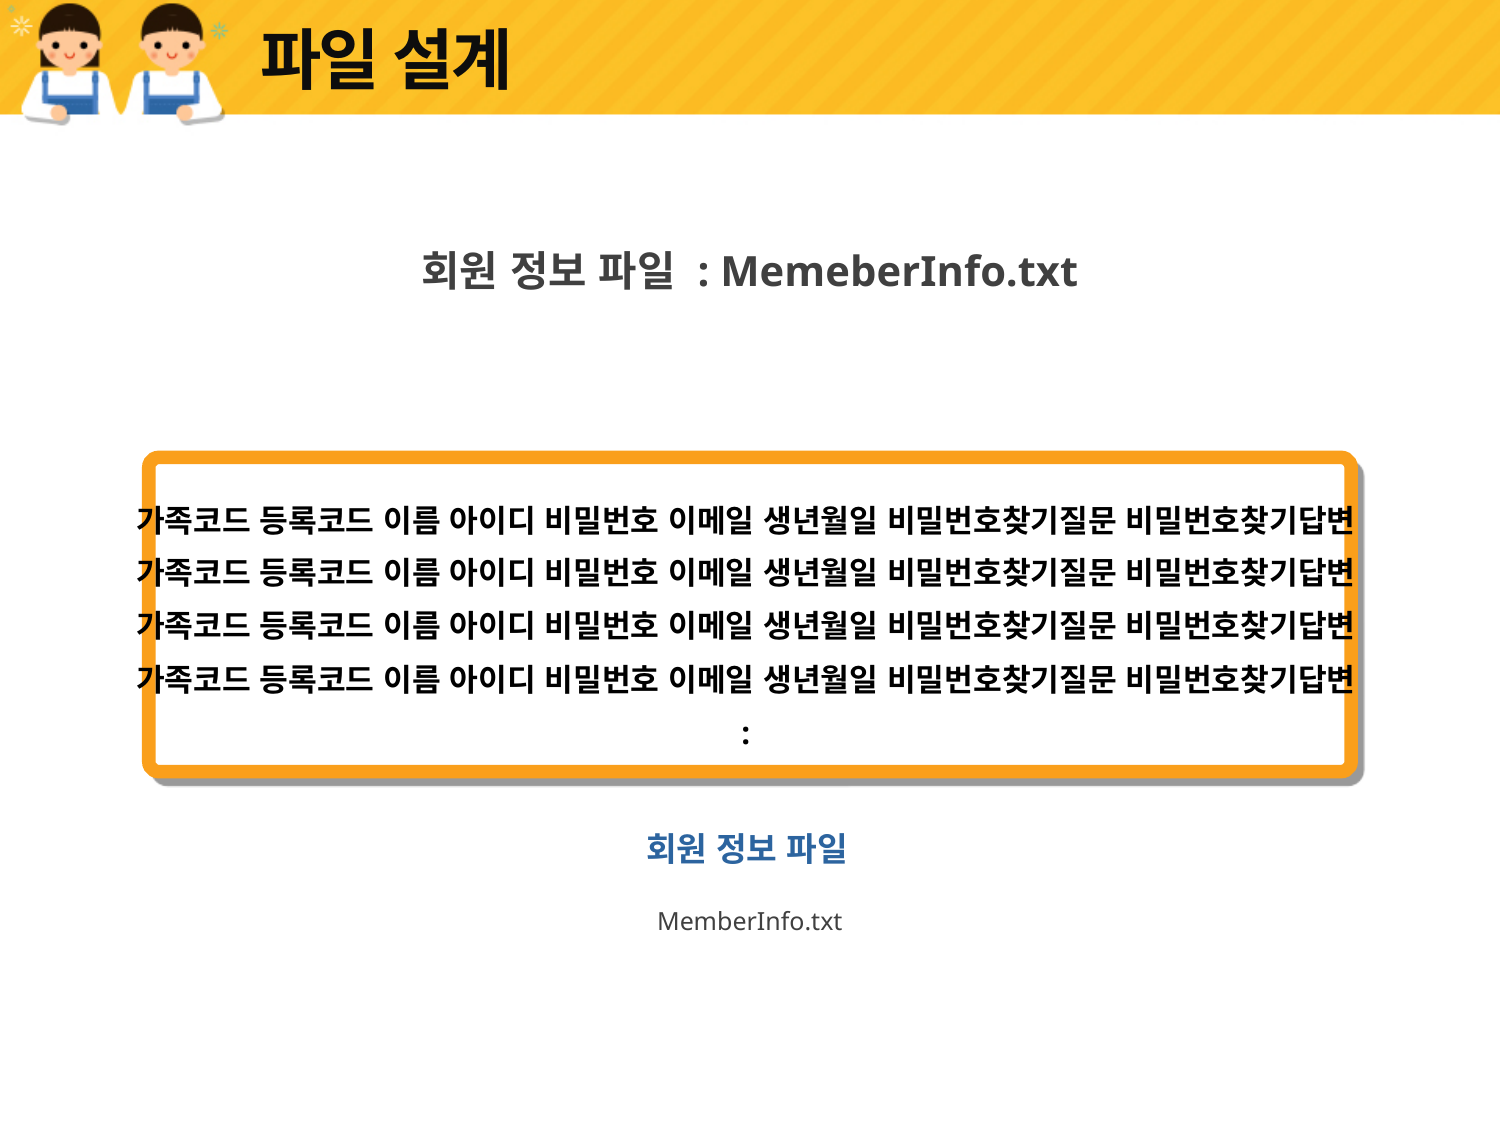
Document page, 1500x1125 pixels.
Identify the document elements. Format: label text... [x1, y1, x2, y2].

picture [0, 0, 1500, 1125]
text_box 회원 정보 파일 : MemeberInfo.txt [406, 237, 1094, 303]
title 파일 설계 [245, 0, 1449, 128]
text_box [139, 457, 1353, 944]
